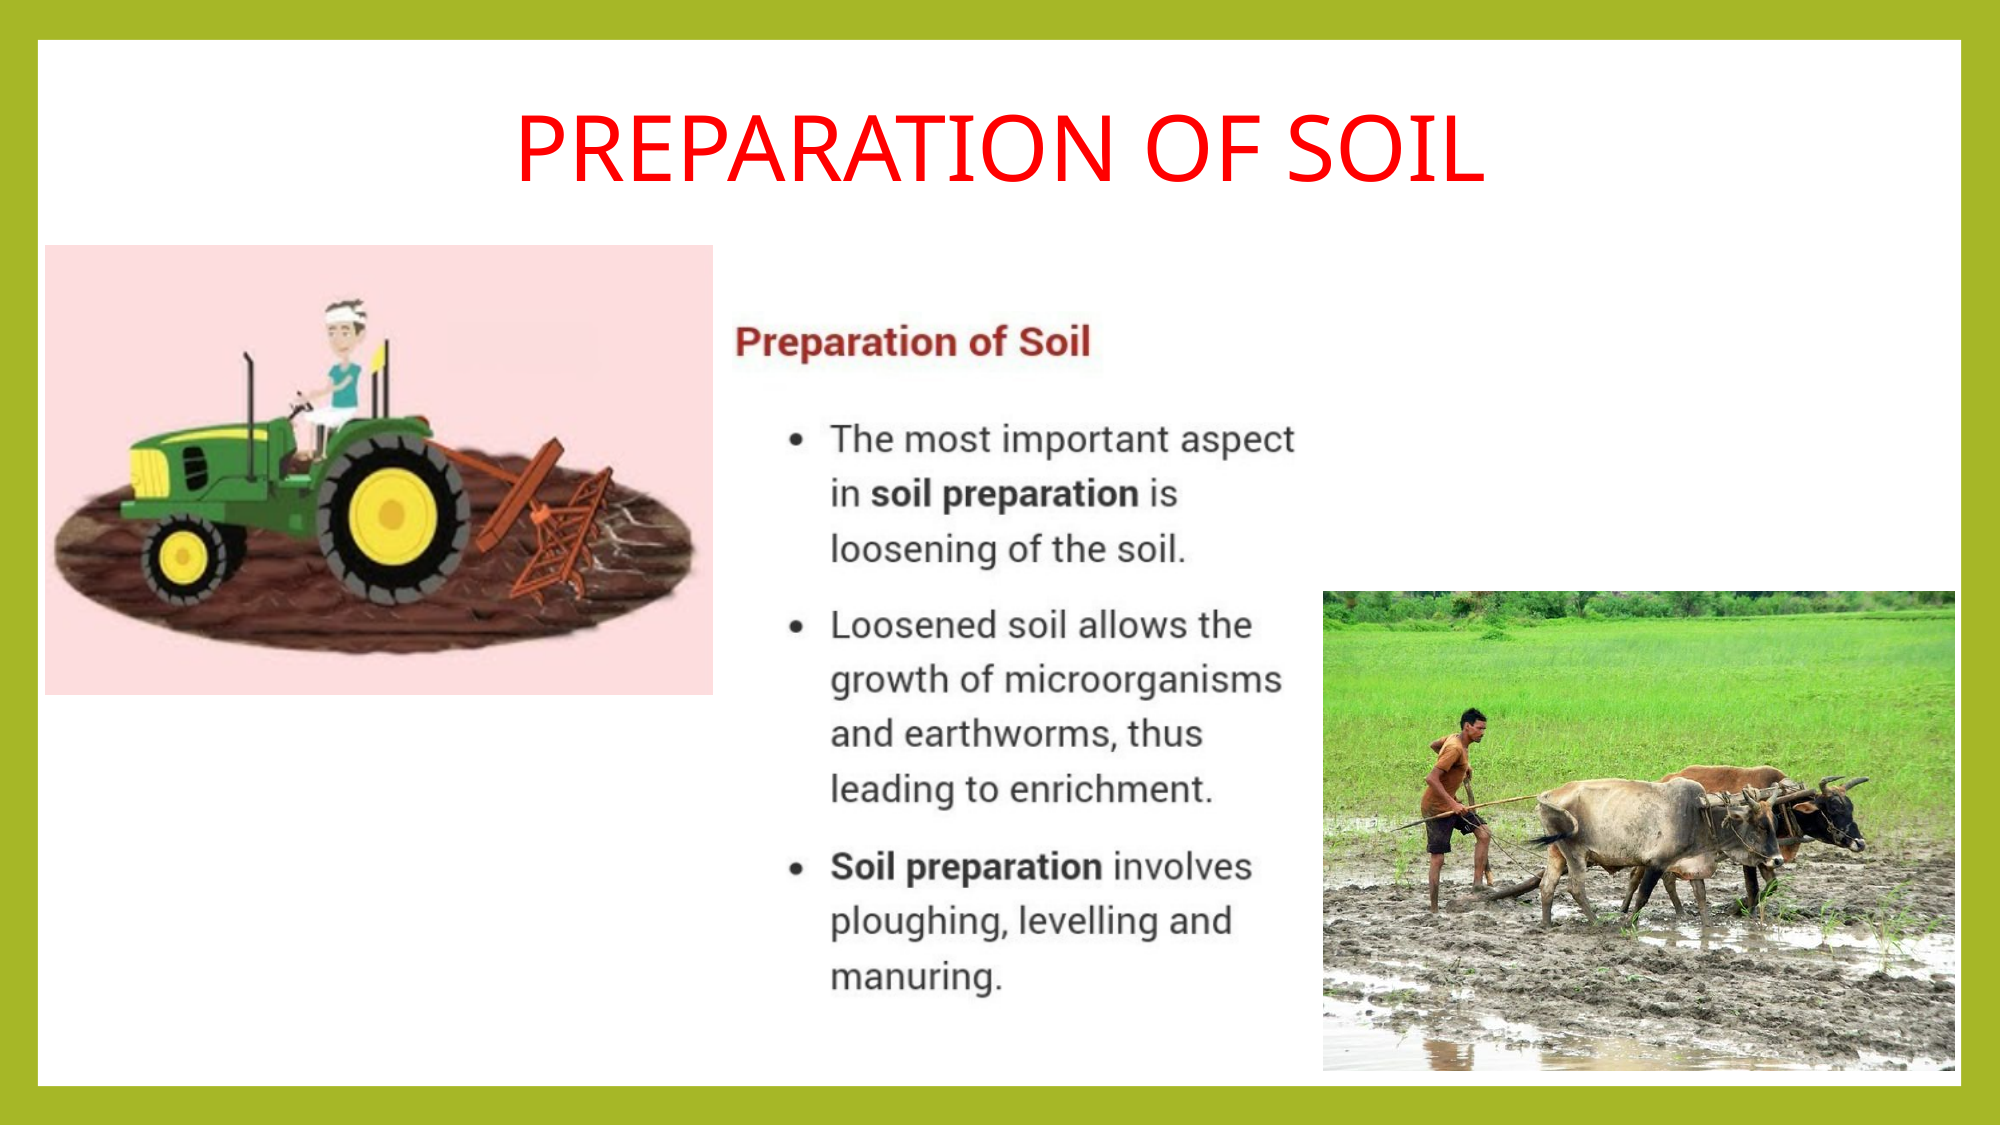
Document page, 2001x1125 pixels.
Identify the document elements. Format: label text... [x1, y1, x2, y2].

picture [45, 245, 714, 696]
picture [732, 311, 1955, 1071]
text_box PREPARATION OF SOIL [498, 82, 1557, 208]
